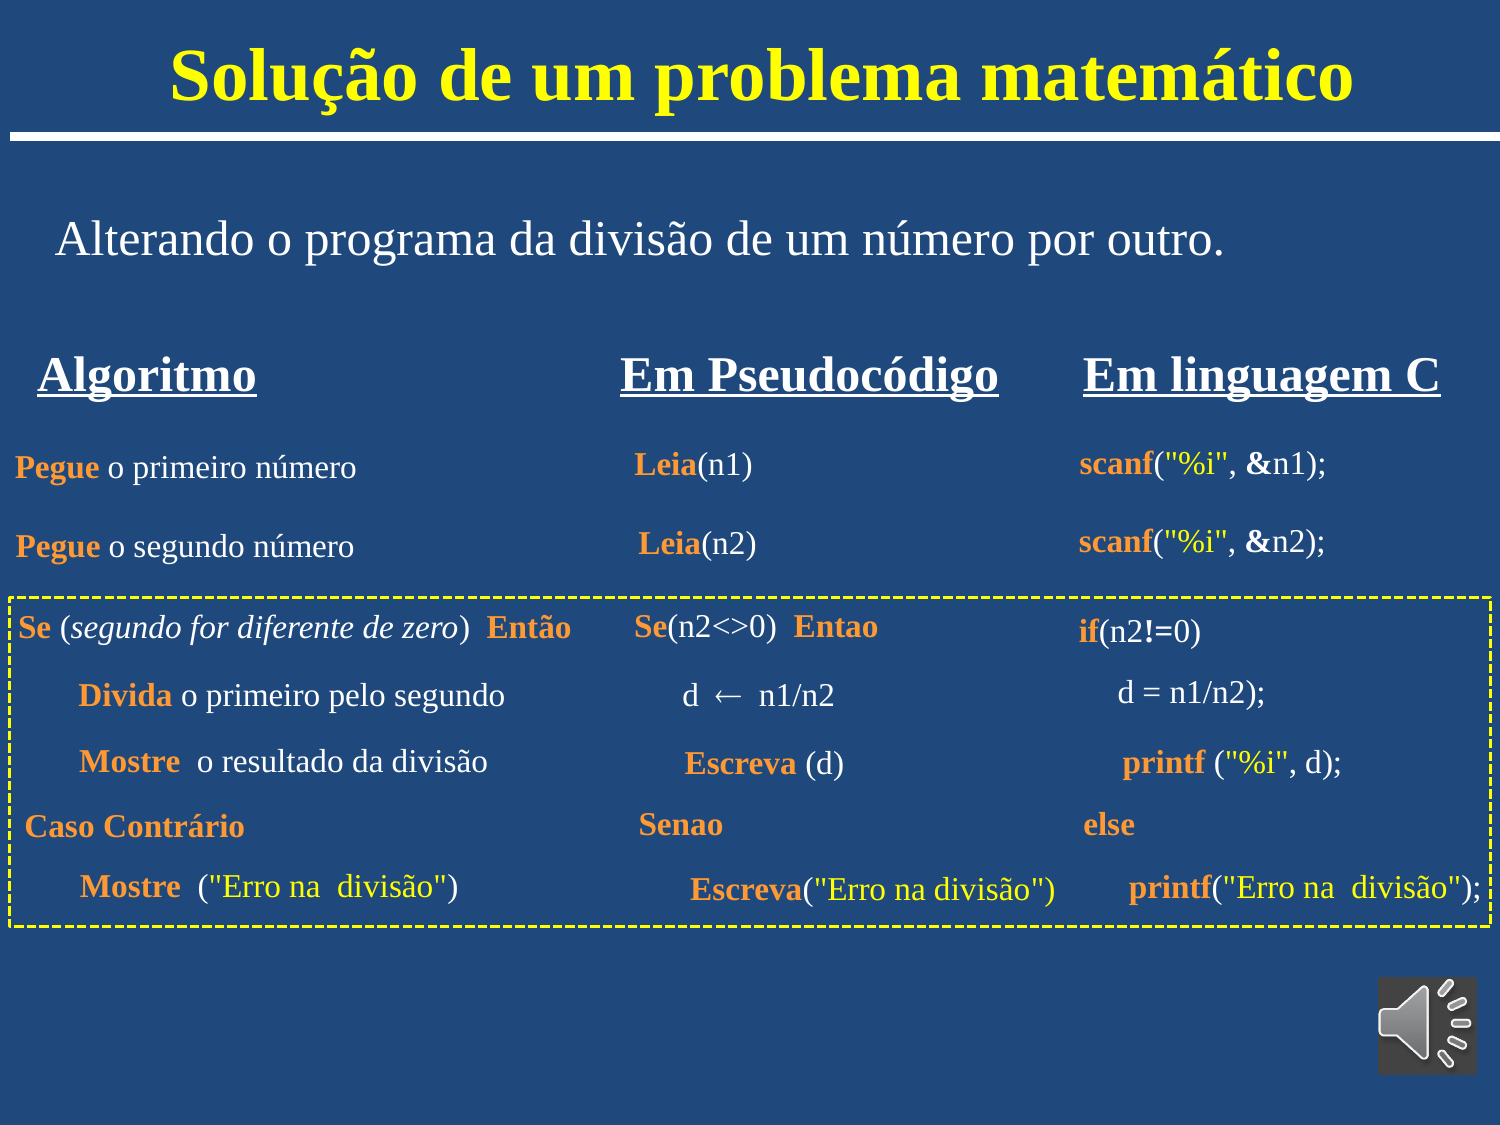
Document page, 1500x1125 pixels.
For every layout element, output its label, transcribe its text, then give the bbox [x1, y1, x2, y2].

text_box Pegue o primeiro número [0, 438, 594, 493]
text_box Em Pseudocódigo [567, 333, 1027, 409]
text_box scanf("%i", &n2); [1055, 512, 1468, 567]
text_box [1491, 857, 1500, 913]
text_box Pegue o segundo número [0, 516, 595, 572]
text_box Leia(n1) [611, 435, 882, 490]
text_box Em linguagem C [1043, 333, 1470, 409]
text_box [9, 597, 1491, 927]
text_box Alterando o programa da divisão de um número por outro. [39, 198, 1383, 274]
picture [1377, 976, 1478, 1077]
text_box Algoritmo [22, 333, 290, 409]
text_box Leia(n2) [615, 513, 934, 569]
text_box scanf("%i", &n1); [1056, 433, 1450, 489]
text_box Solução de um problema matemático [18, 18, 1488, 132]
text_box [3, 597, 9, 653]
